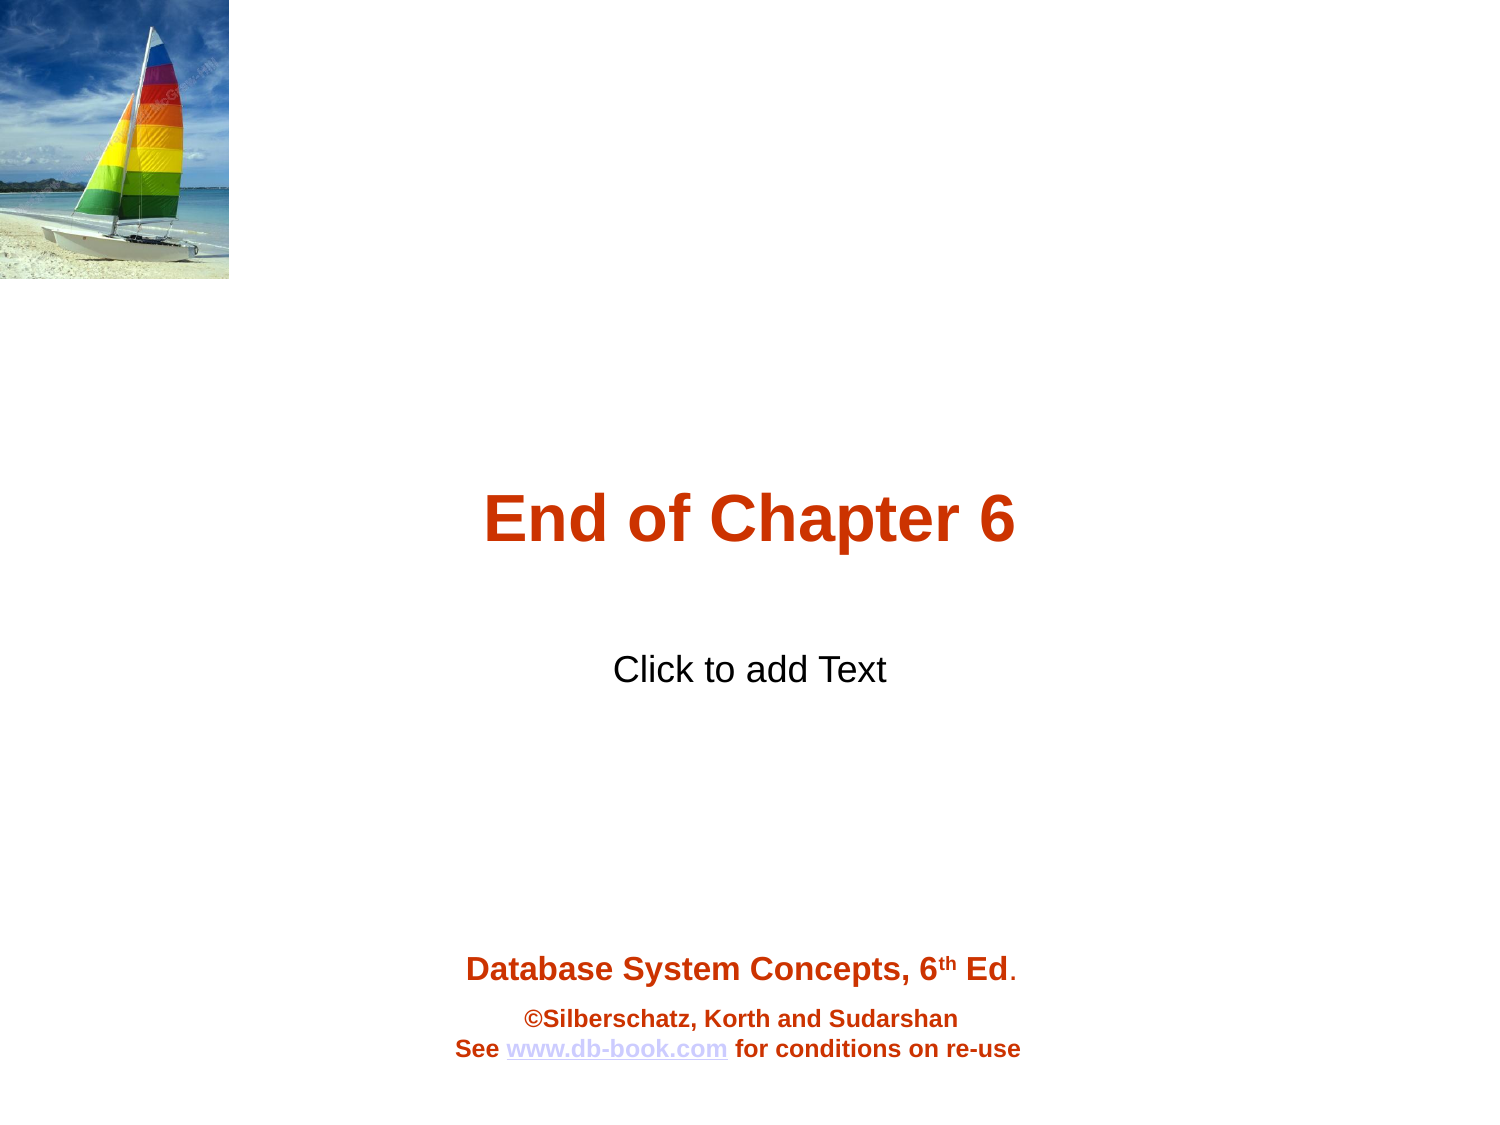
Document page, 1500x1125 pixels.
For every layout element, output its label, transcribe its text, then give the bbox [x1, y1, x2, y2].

title End of Chapter 6 [112, 374, 1388, 563]
picture [0, 0, 229, 279]
subtitle [225, 637, 1275, 925]
